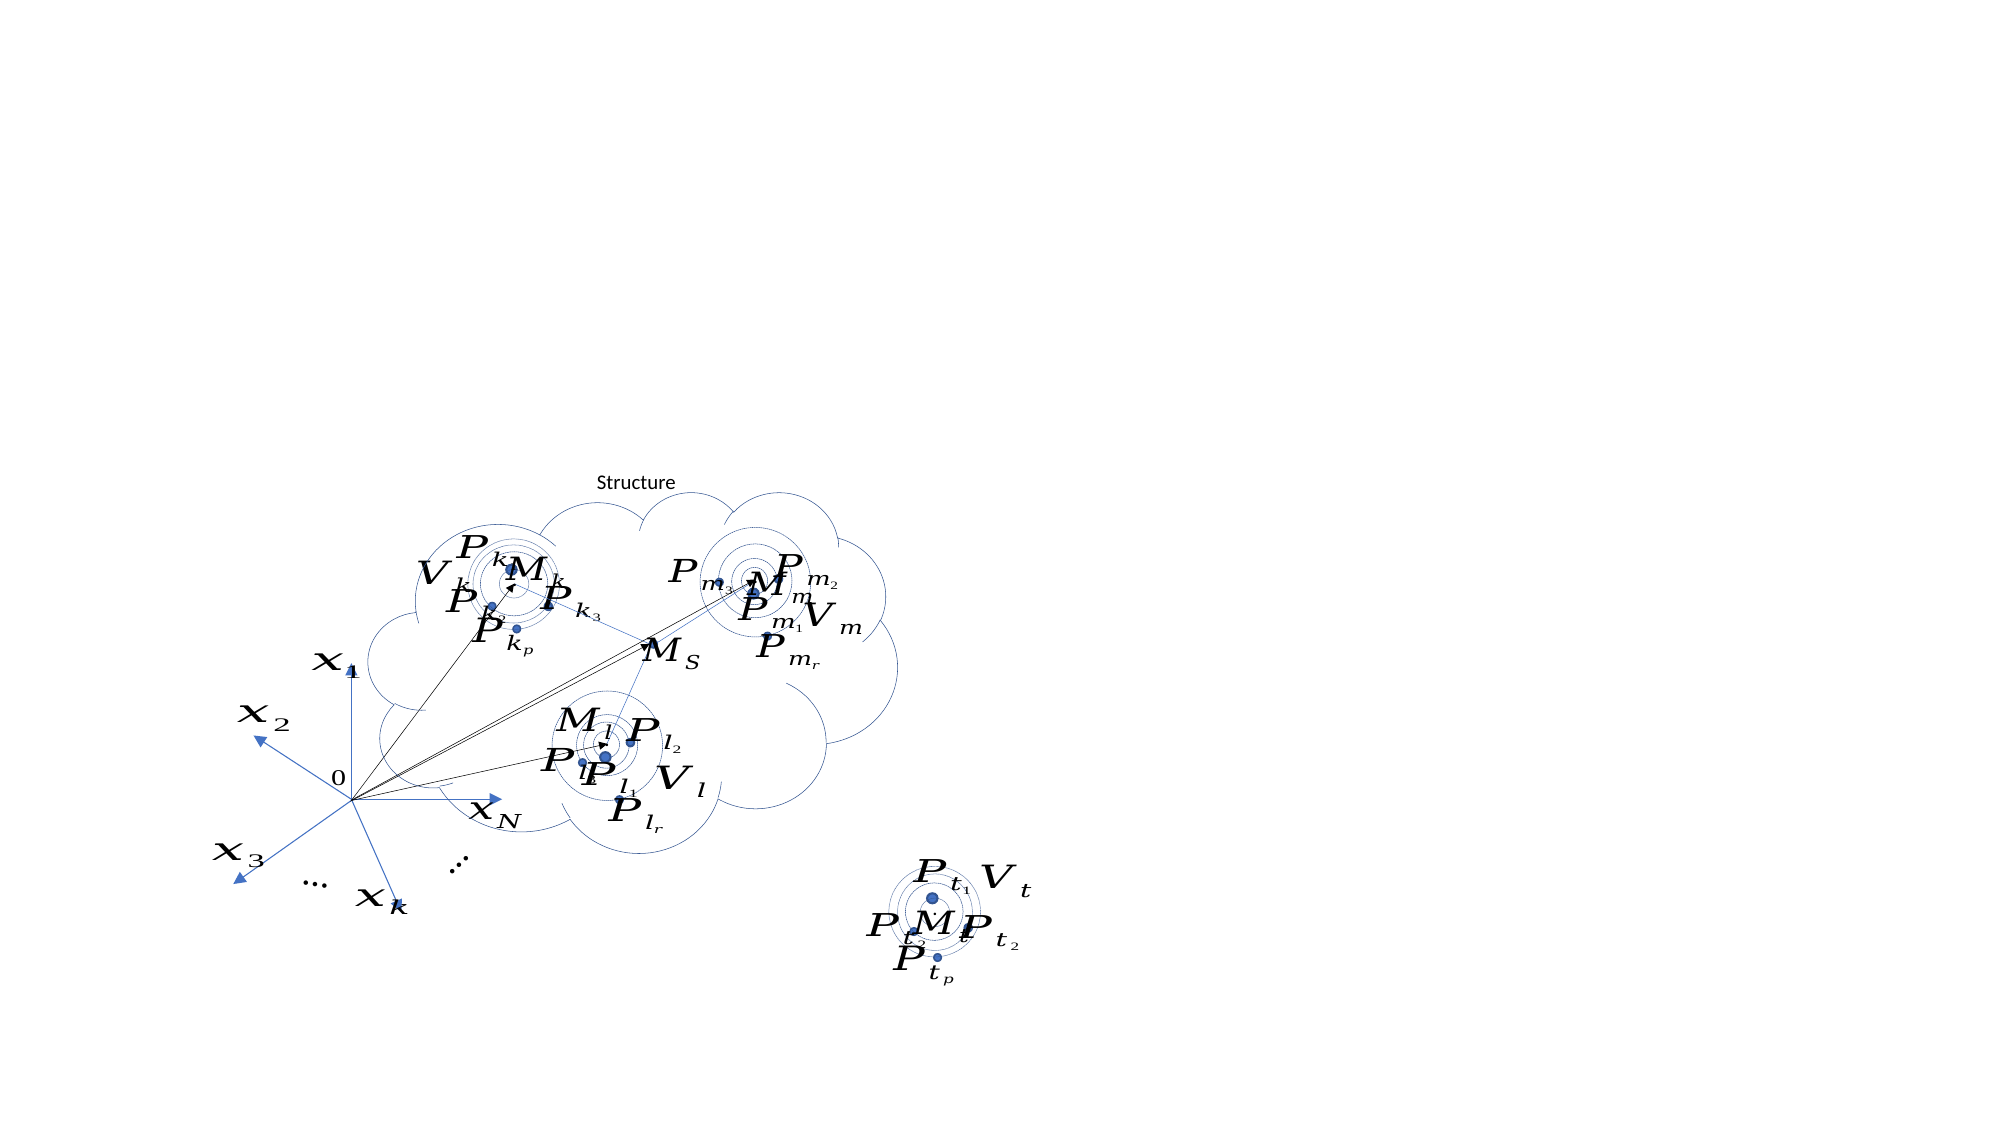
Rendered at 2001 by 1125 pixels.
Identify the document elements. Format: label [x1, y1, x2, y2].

text_box [208, 461, 1033, 987]
